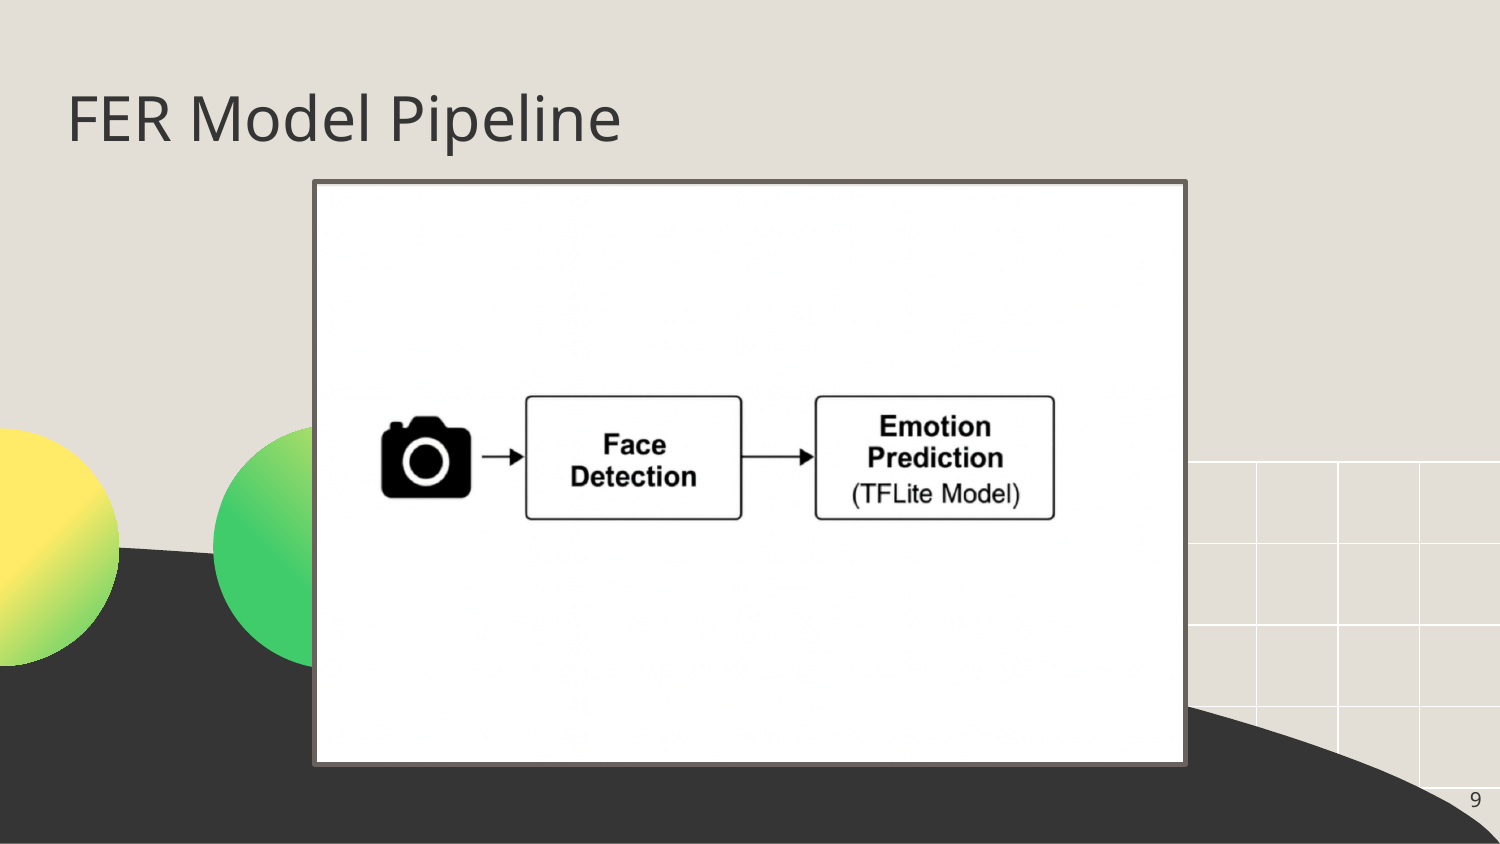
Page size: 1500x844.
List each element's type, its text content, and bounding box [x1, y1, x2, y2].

title FER Model Pipeline [51, 72, 1449, 244]
subtitle 9 [1428, 767, 1497, 844]
picture [316, 183, 1184, 763]
